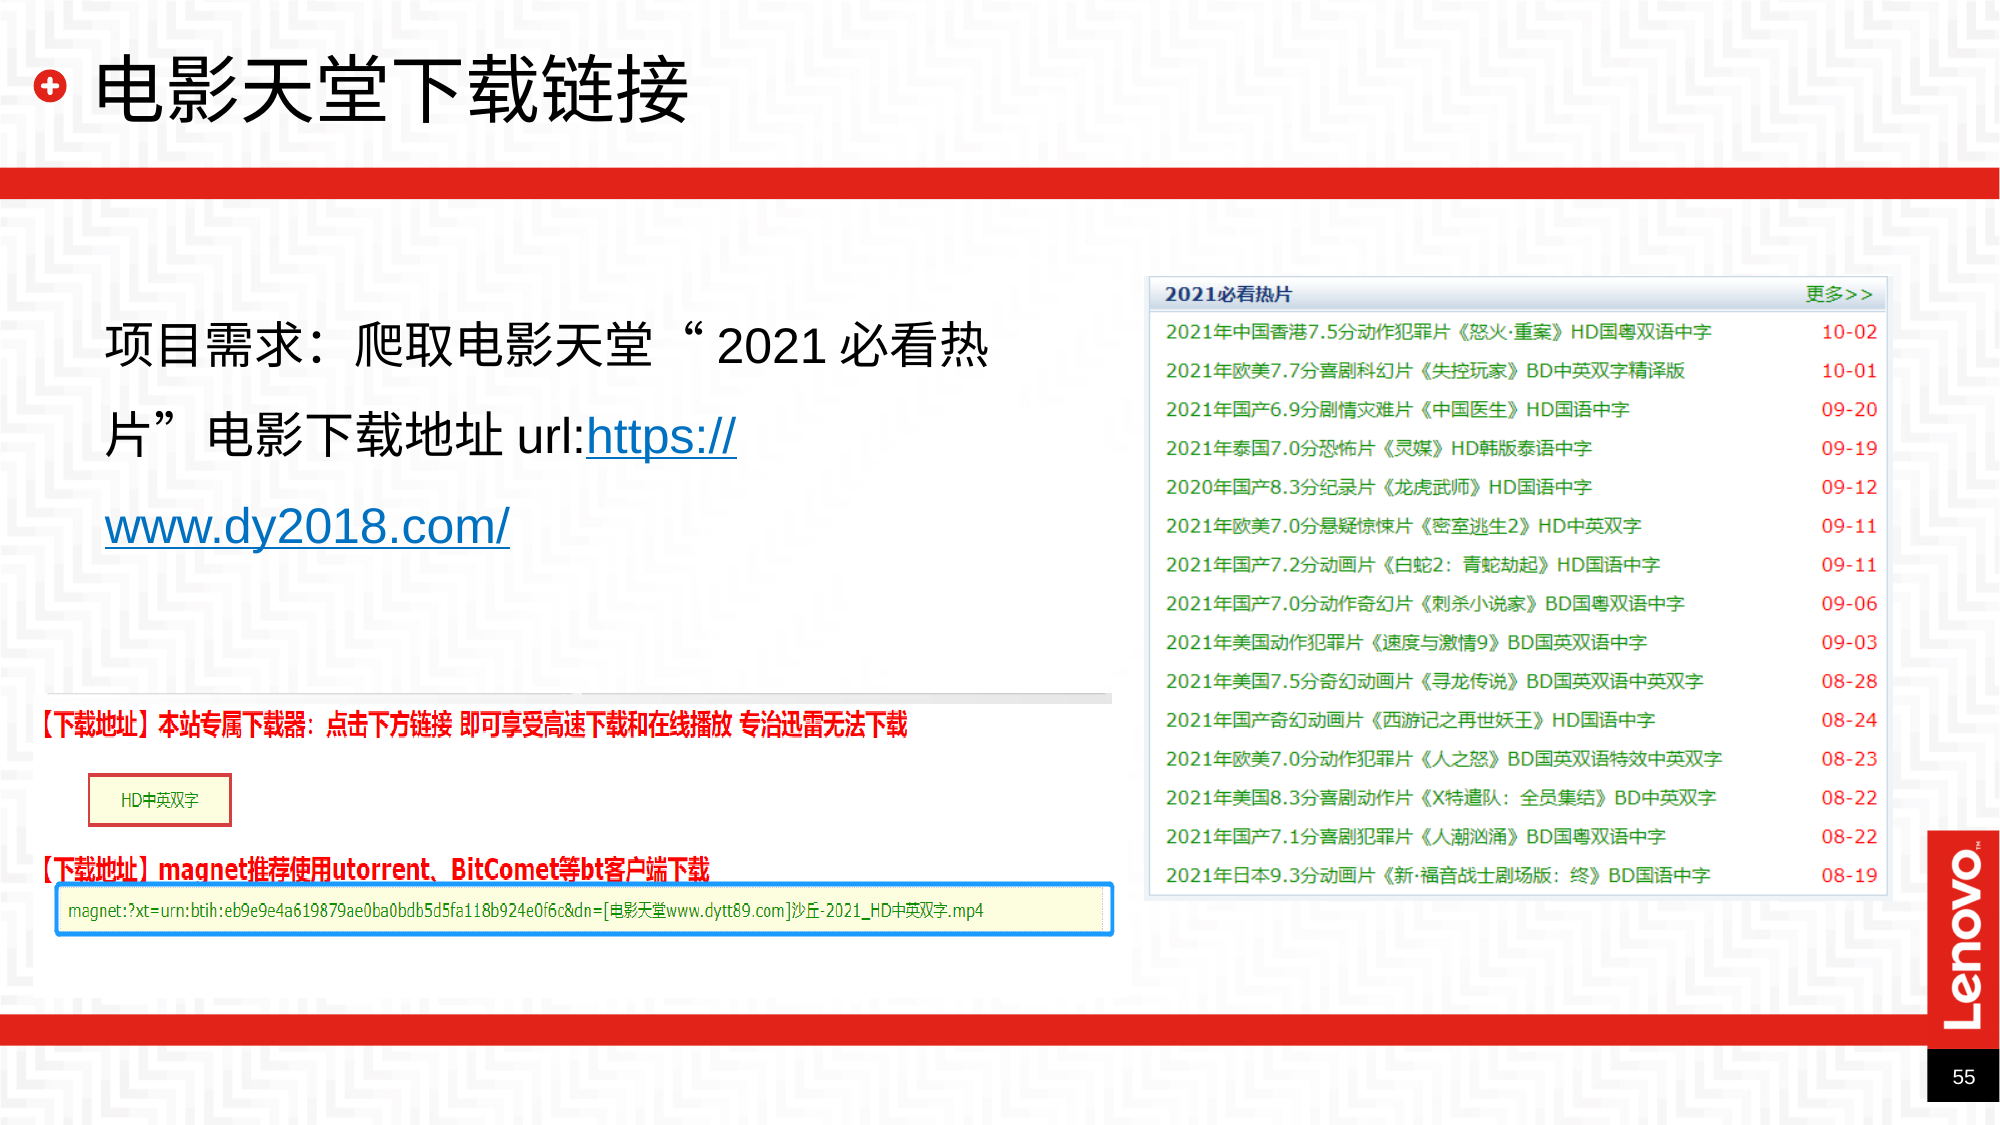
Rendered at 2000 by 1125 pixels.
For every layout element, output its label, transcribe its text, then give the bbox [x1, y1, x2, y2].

text_box 电影天堂下载链接 [90, 44, 1907, 131]
text_box 项目需求：爬取电影天堂“2021必看热片”电影下载地址url:https://www.dy2018.com/ [89, 276, 1038, 562]
picture [0, 0, 2000, 165]
picture [0, 201, 2000, 1012]
text_box [0, 1012, 1931, 1048]
picture [1928, 831, 2000, 1049]
picture [0, 1048, 2000, 1125]
text_box [0, 165, 2000, 201]
